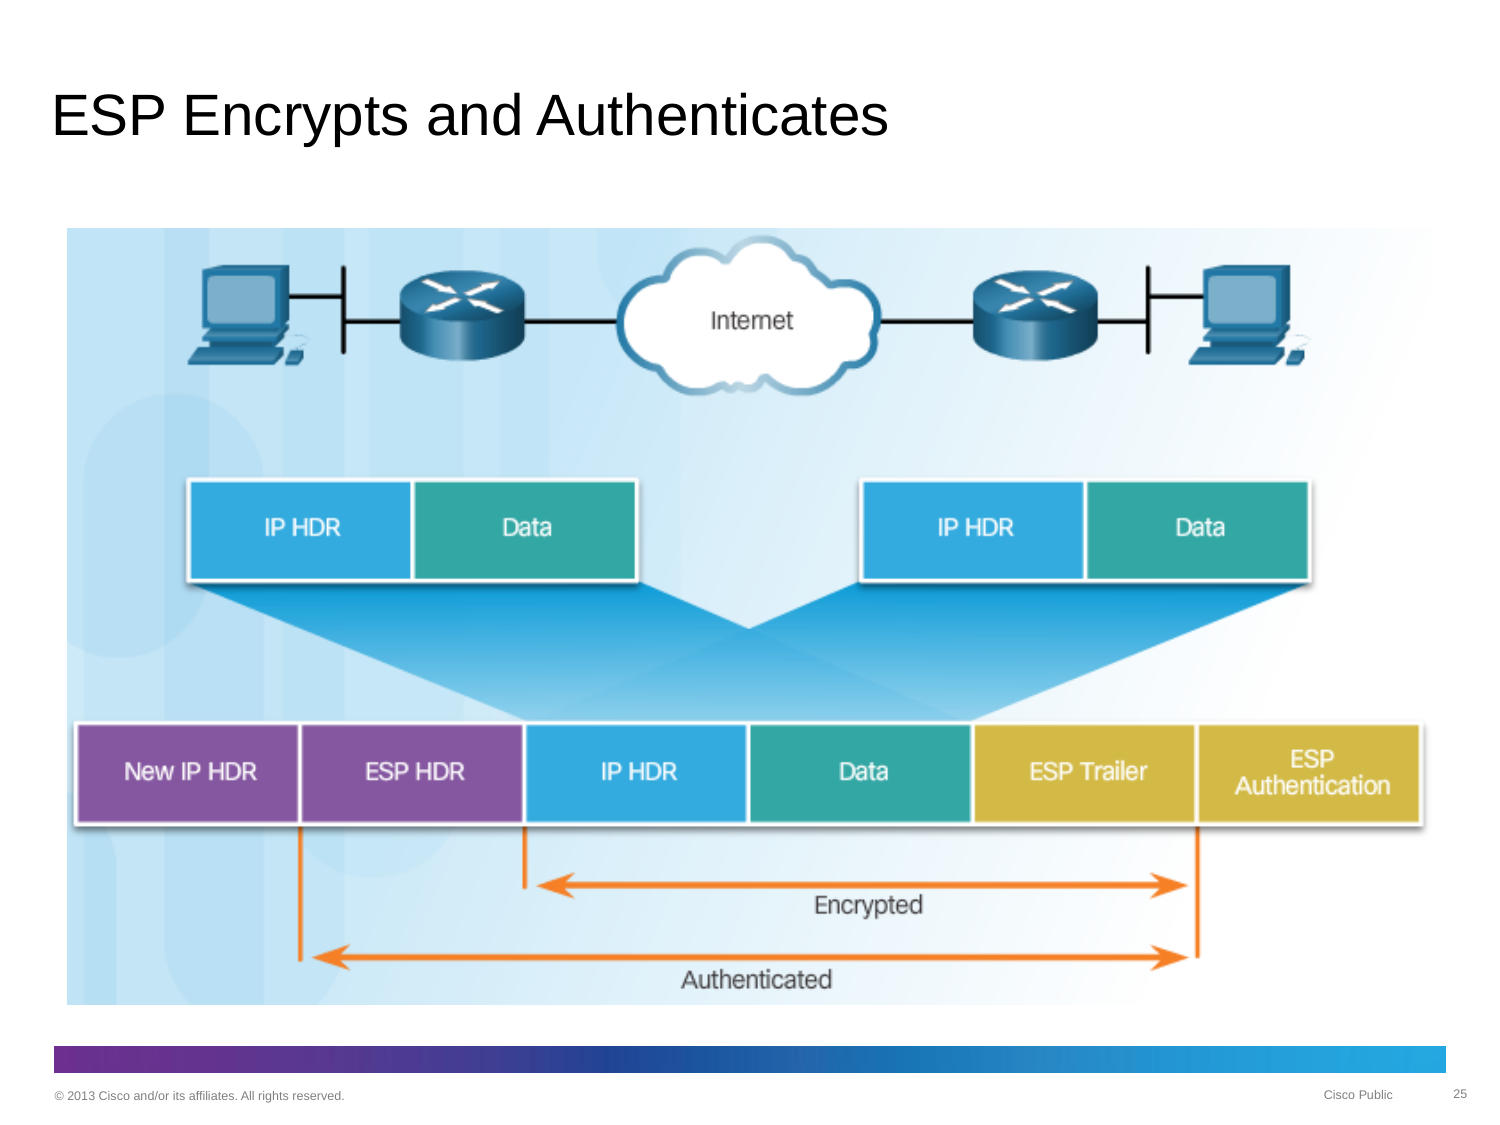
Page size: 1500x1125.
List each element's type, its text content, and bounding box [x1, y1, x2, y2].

picture [67, 228, 1433, 1005]
title ESP Encrypts and Authenticates [37, 17, 1447, 155]
picture [54, 1046, 1446, 1073]
